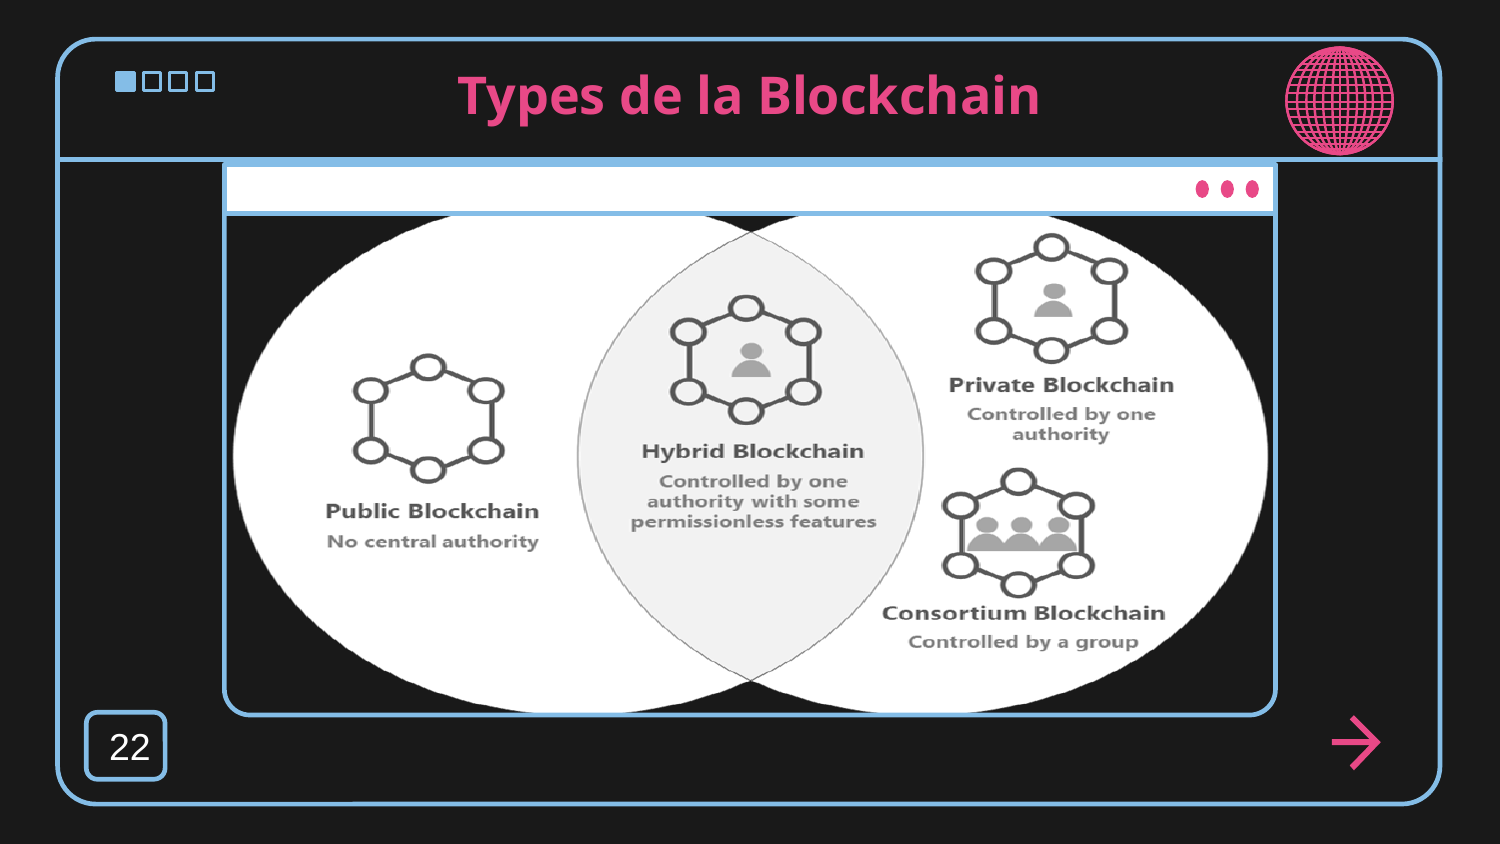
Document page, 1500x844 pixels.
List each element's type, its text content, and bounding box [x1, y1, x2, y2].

text_box Types de la Blockchain [118, 47, 1382, 167]
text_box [224, 164, 1276, 716]
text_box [1285, 46, 1394, 155]
text_box [1331, 715, 1381, 771]
text_box [86, 712, 94, 779]
text_box 22 [94, 712, 189, 780]
